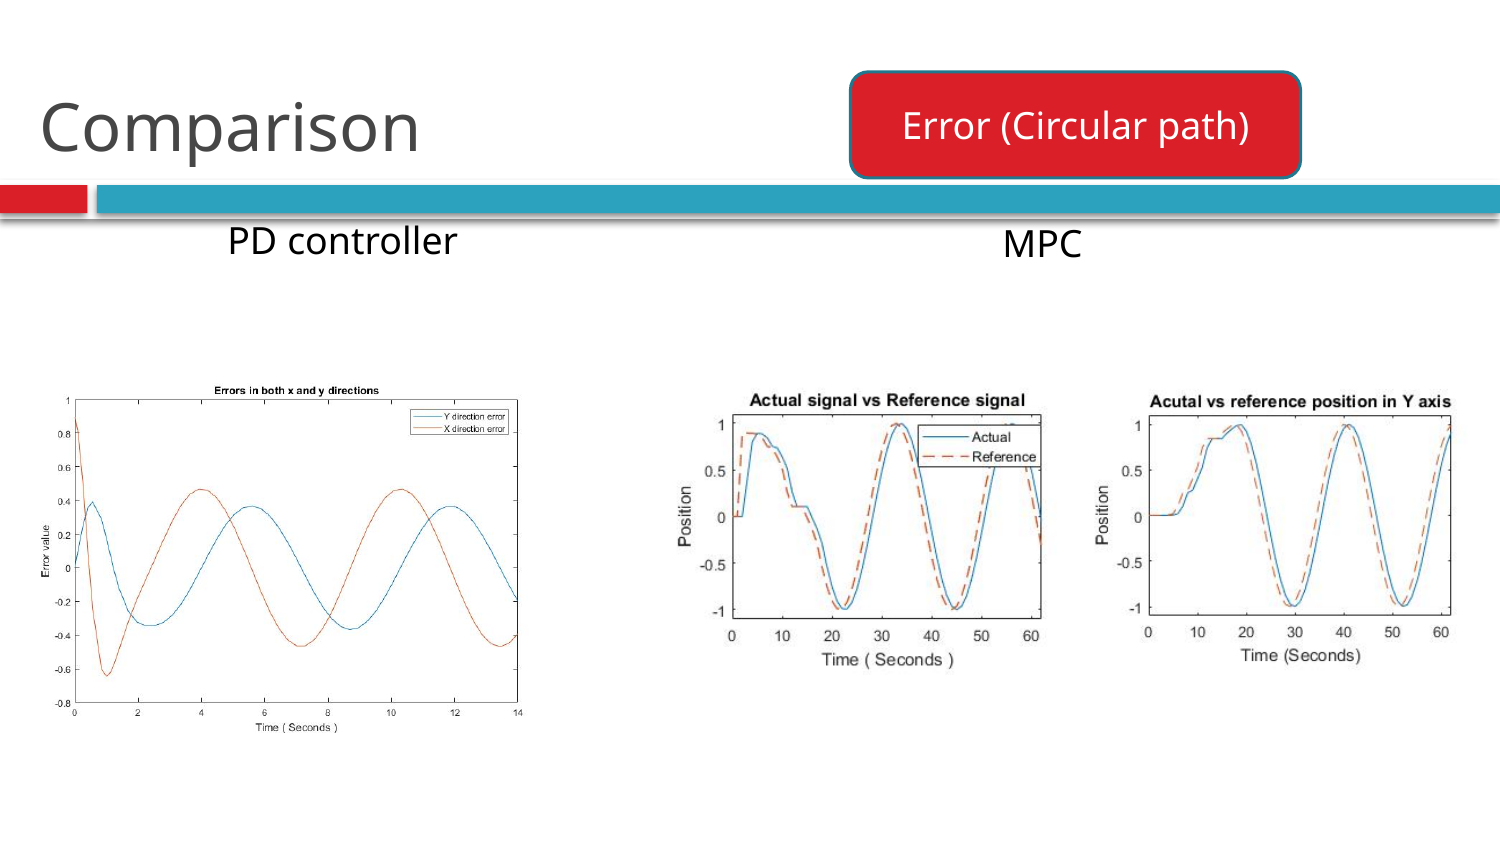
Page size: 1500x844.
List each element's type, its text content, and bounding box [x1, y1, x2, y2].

text_box Error (Circular path) [848, 70, 1303, 180]
picture [612, 368, 1057, 678]
text_box PD controller [212, 209, 475, 269]
picture [0, 371, 573, 744]
text_box MPC [987, 212, 1250, 272]
title Comparison [24, 0, 1350, 172]
picture [1075, 371, 1484, 734]
